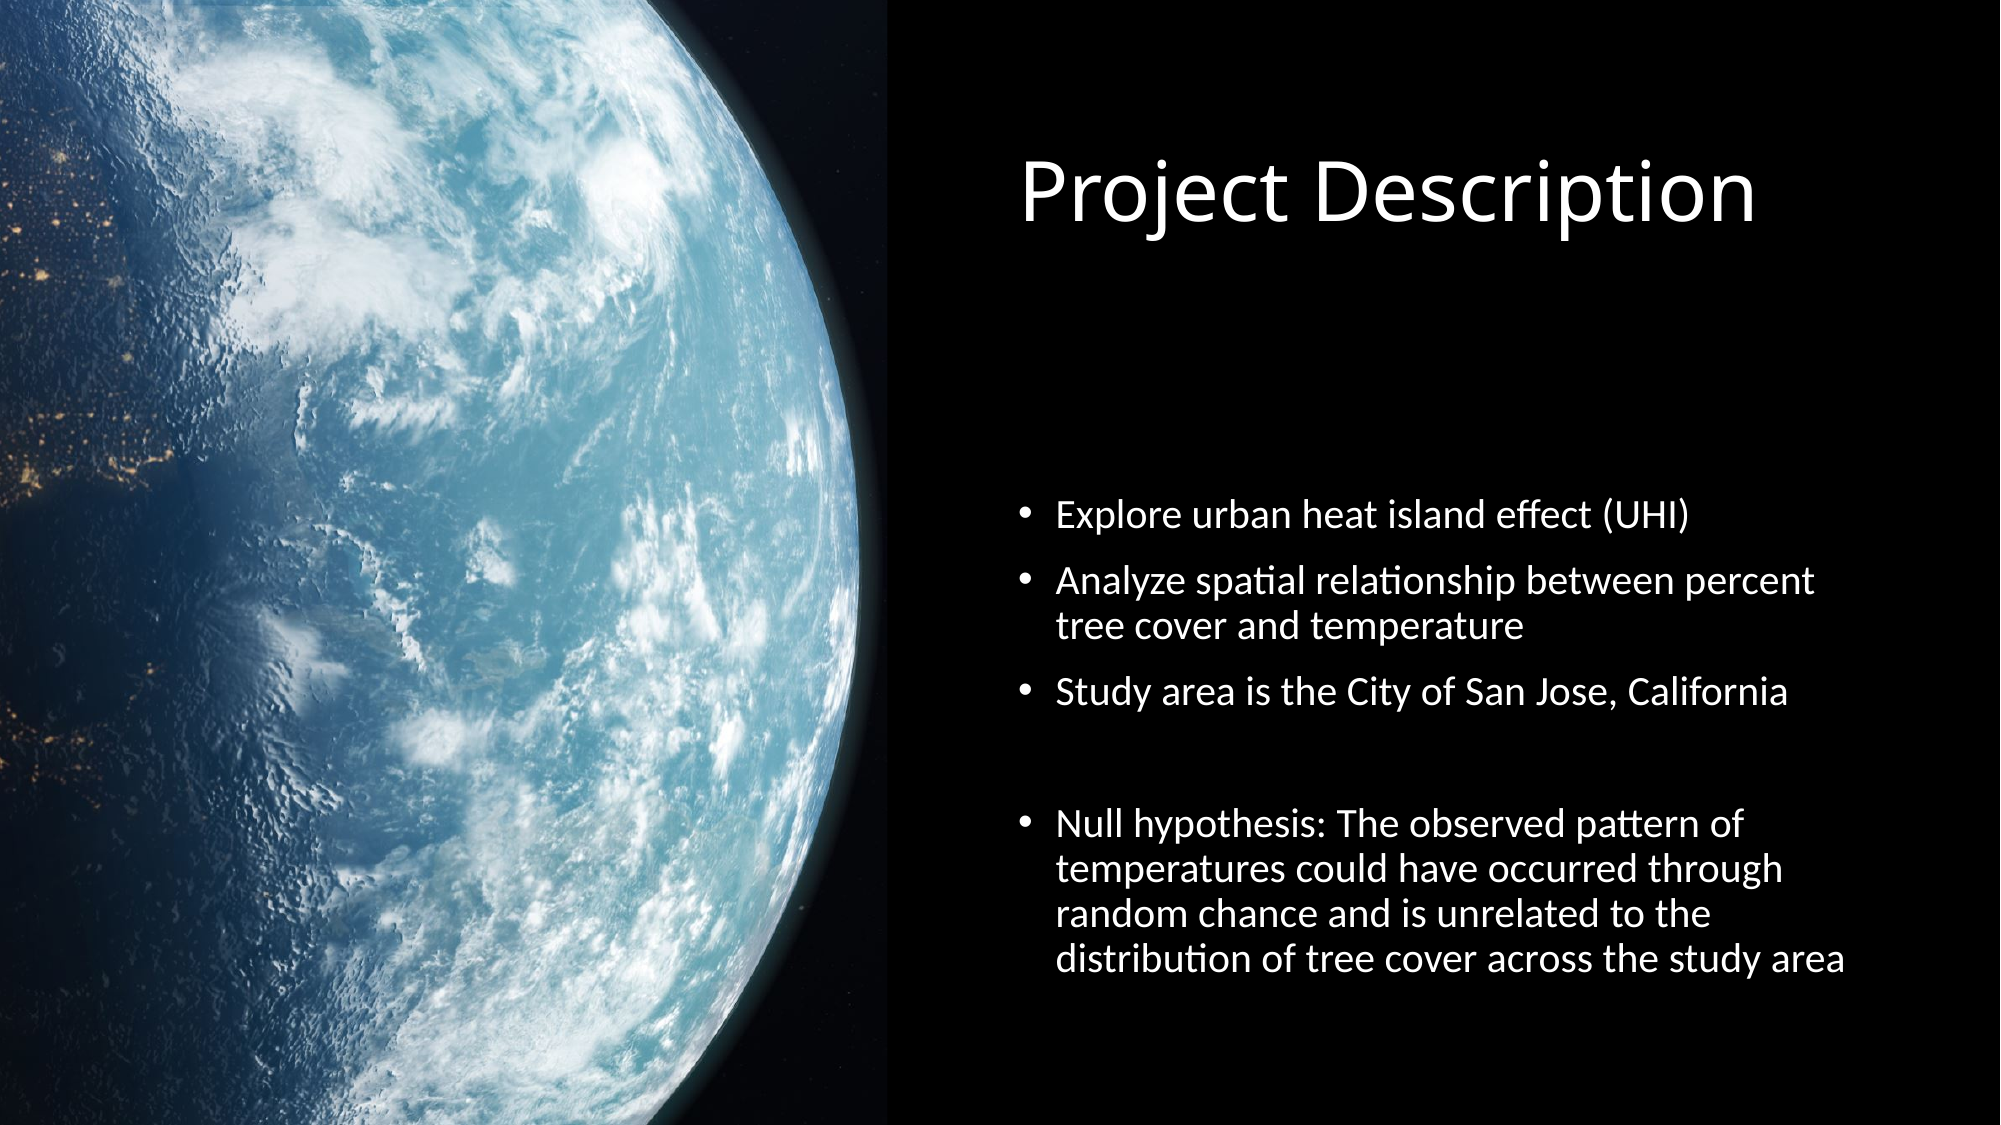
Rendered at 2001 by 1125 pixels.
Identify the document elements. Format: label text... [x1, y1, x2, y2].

title Project Description [1003, 66, 1900, 323]
picture [0, 0, 888, 1125]
list Explore urban heat island effect (UHI) Analyze spatial relationship between percent tree cover and temperature Study area is the City of San Jose, California Null hypothesis: The observed pattern of temperatures could have occurred through random chance and is unrelated to the distribution of tree cover across the study area [1003, 450, 1864, 1024]
